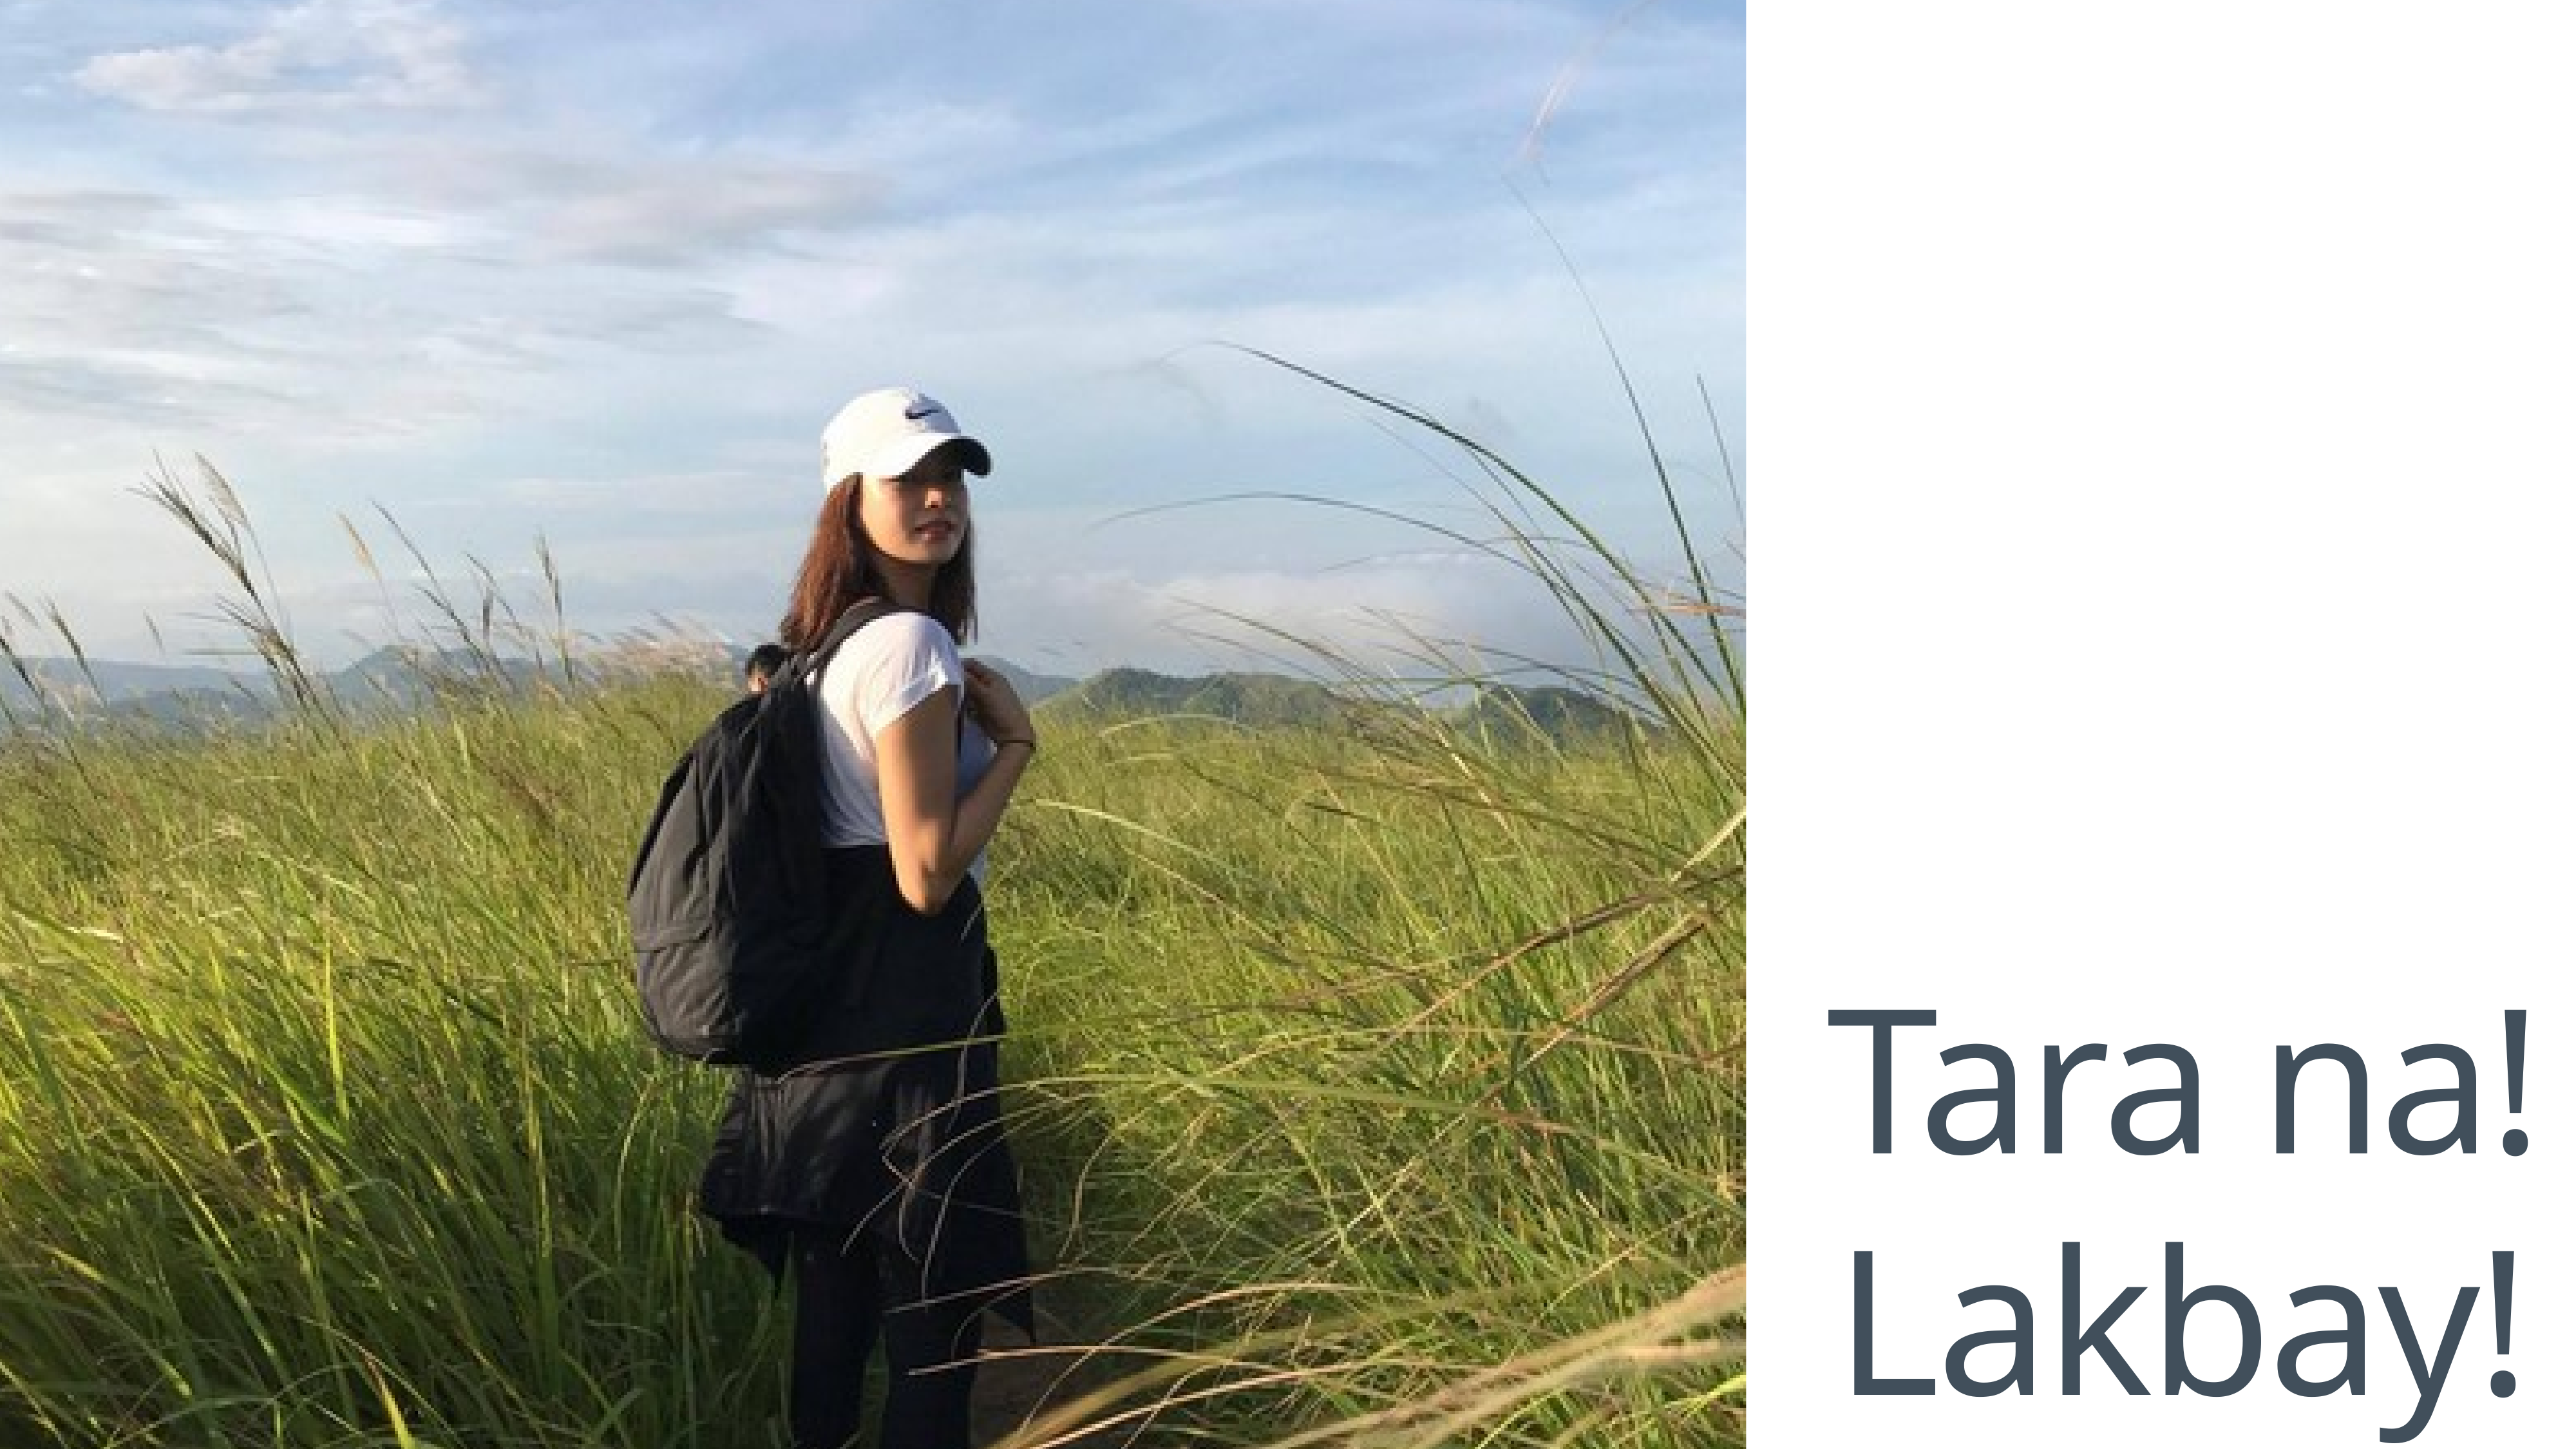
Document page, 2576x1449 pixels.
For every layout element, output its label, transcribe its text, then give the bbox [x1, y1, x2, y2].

text_box Tara na! Lakbay! [1757, 944, 2576, 1443]
picture [0, 0, 1747, 1449]
